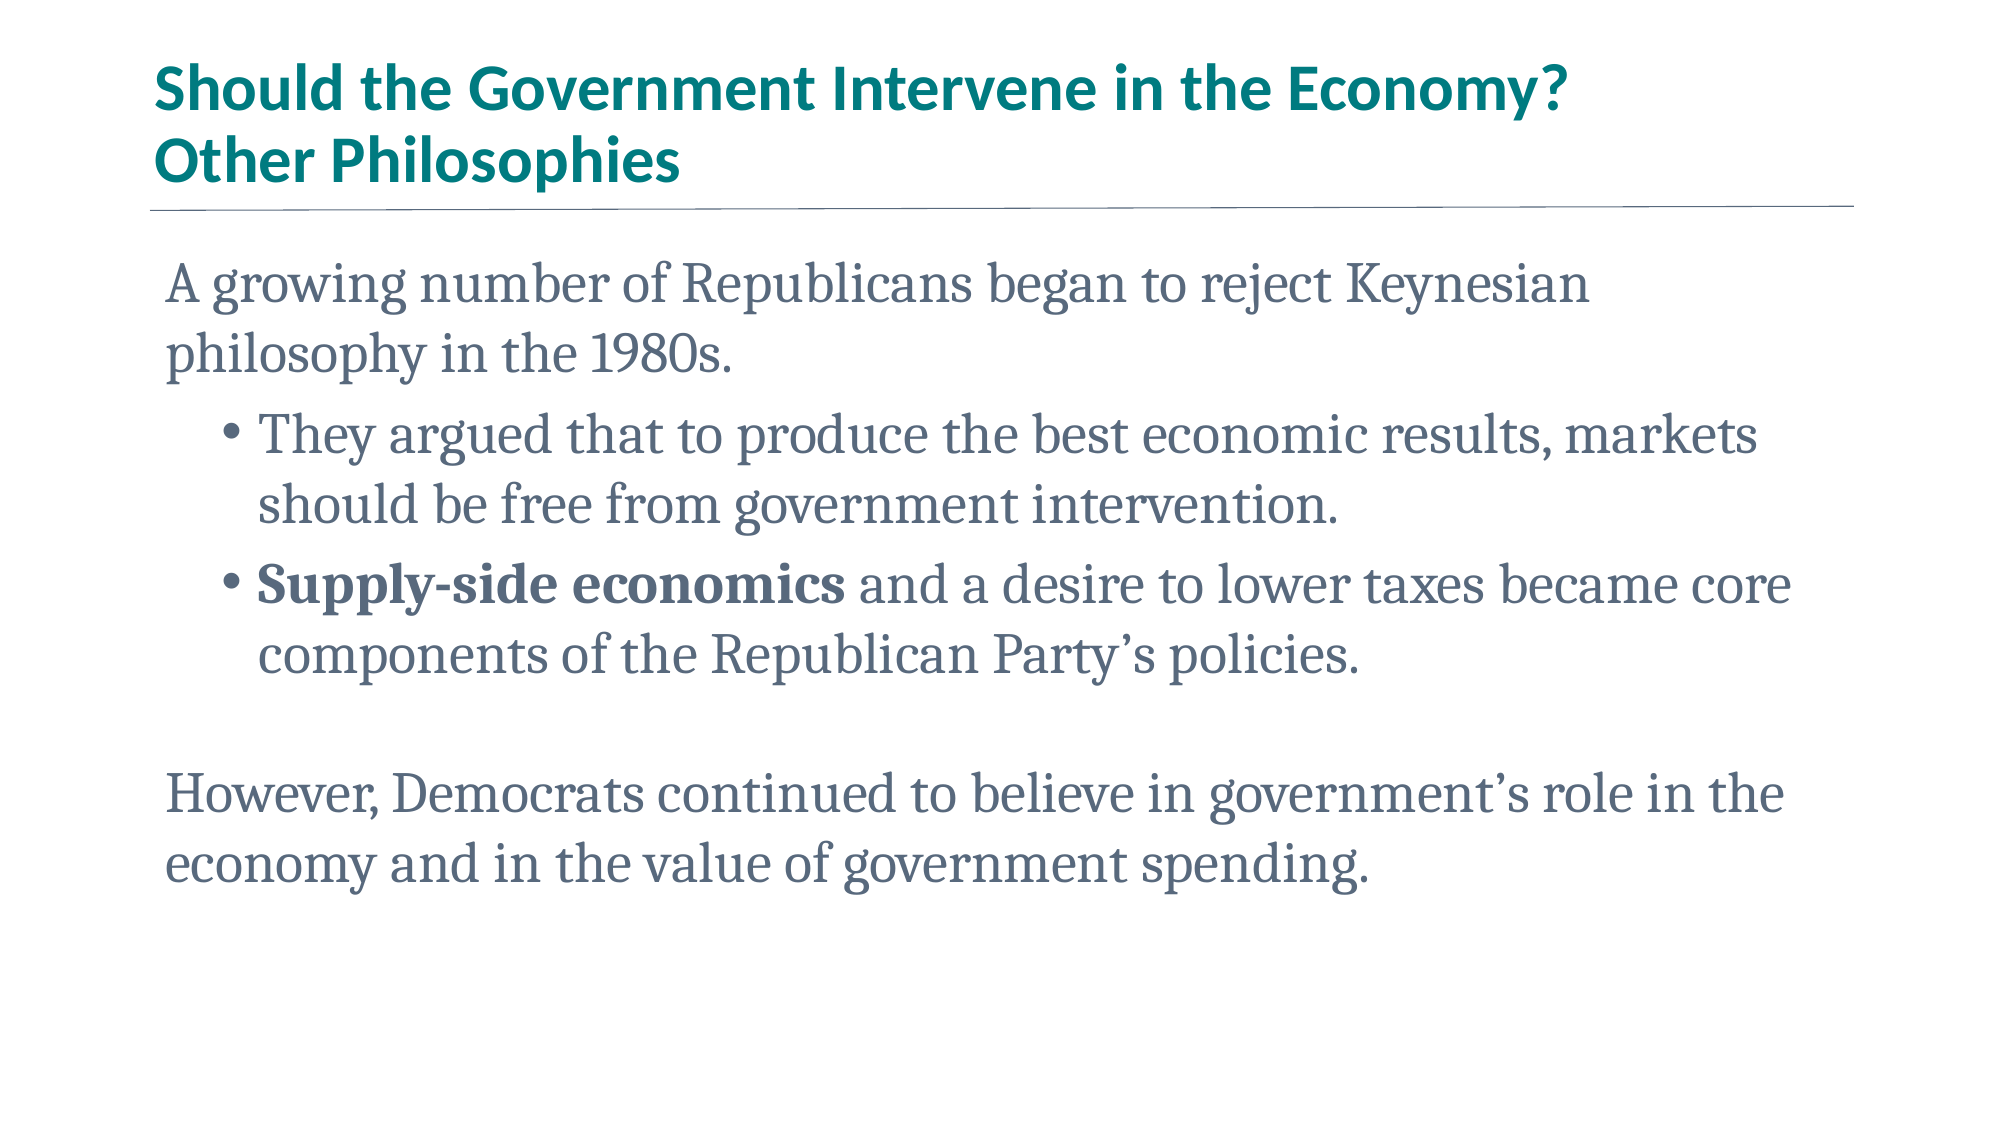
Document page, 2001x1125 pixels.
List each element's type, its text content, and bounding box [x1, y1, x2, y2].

list A growing number of Republicans began to reject Keynesian philosophy in the 1980s. They argued that to produce the best economic results, markets should be free from government intervention. Supply-side economics and a desire to lower taxes became core components of the Republican Party’s policies. However, Democrats continued to believe in government’s role in the economy and in the value of government spending. [150, 236, 1854, 1107]
title Should the Government Intervene in the Economy? Other Philosophies [139, 23, 1865, 226]
